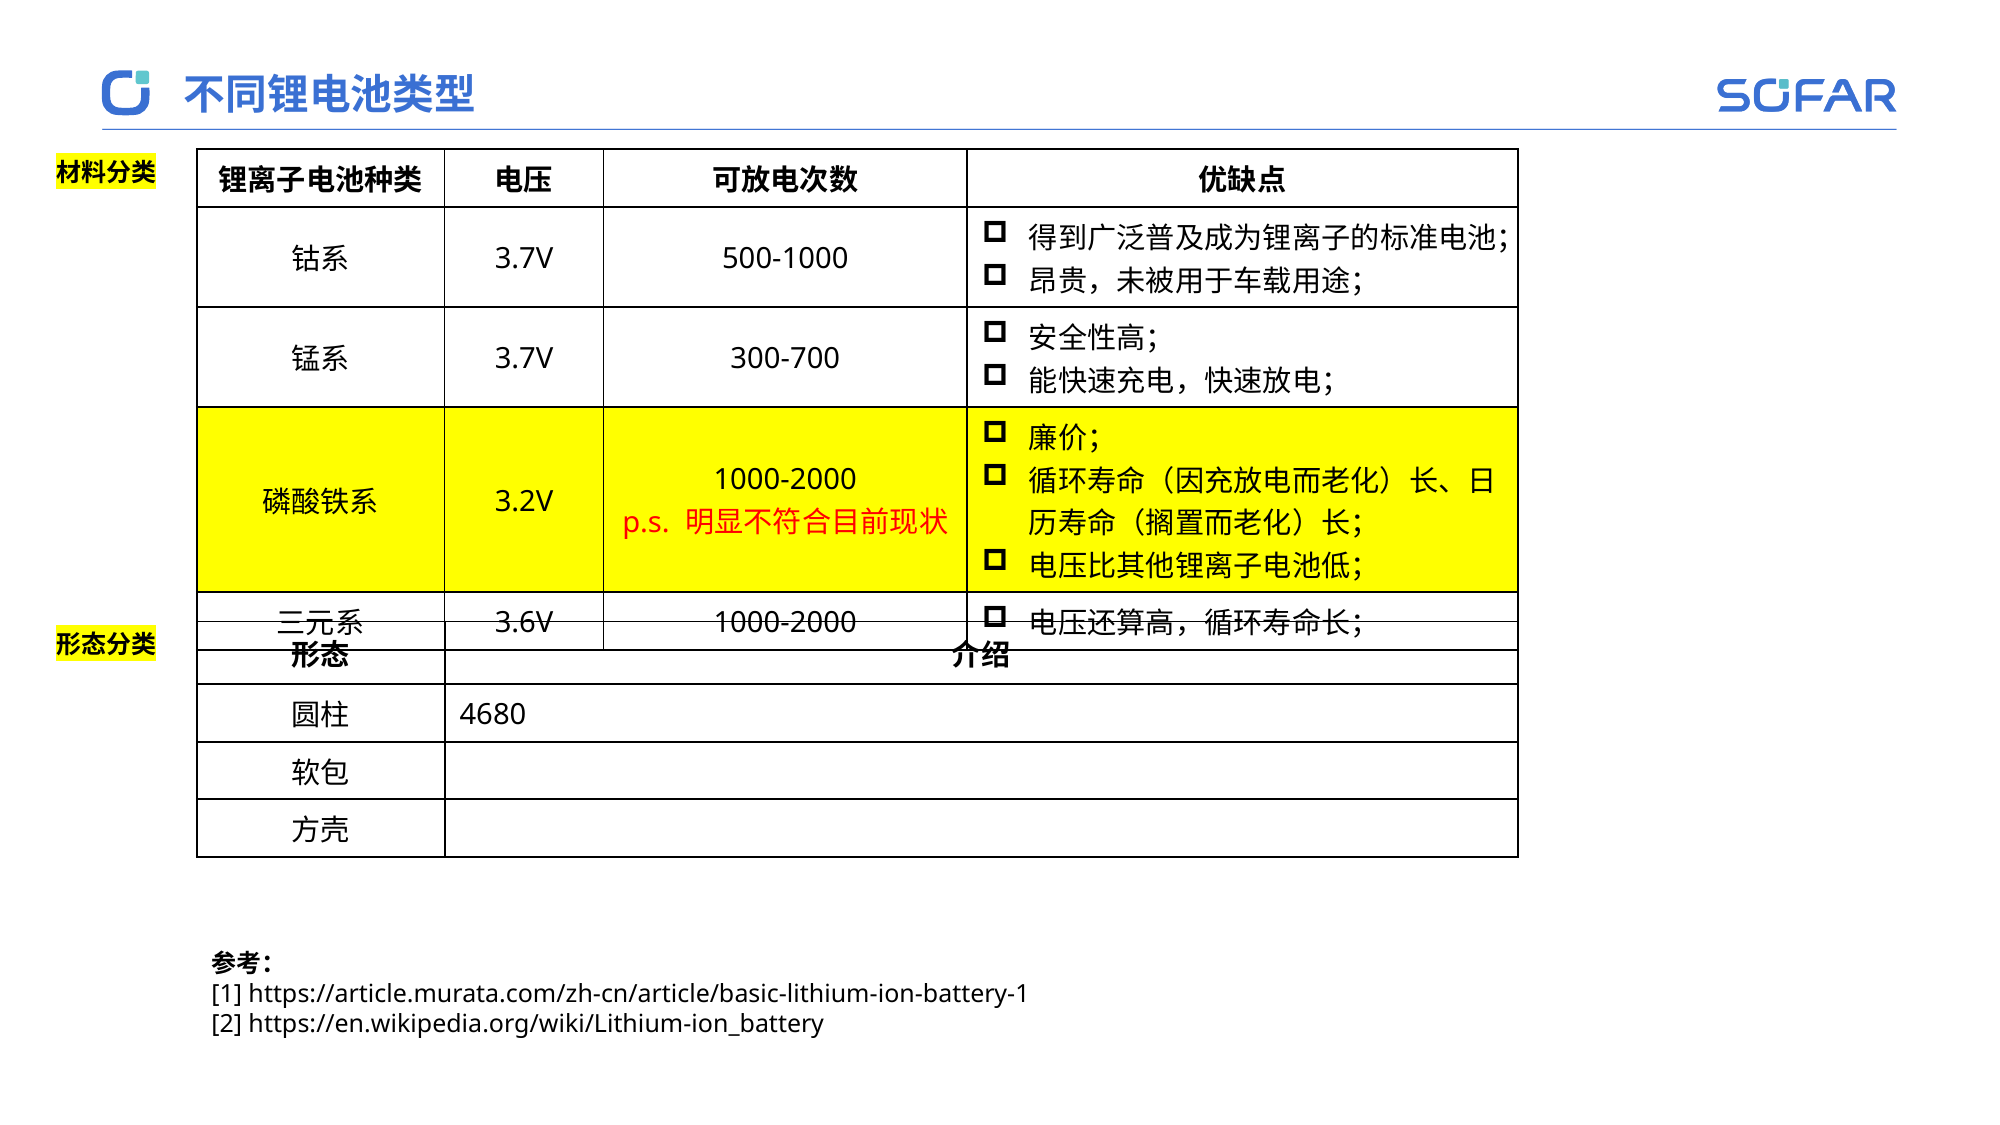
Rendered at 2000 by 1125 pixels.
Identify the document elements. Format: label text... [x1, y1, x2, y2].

table_header 形态 [198, 622, 444, 683]
table_header 可放电次数 [604, 150, 966, 206]
table_cell 4680 [446, 685, 1517, 741]
text_box 形态分类 [41, 621, 176, 673]
table_cell 3.7V [445, 308, 603, 406]
table_cell 方壳 [198, 800, 444, 856]
table_cell 3.7V [445, 208, 603, 306]
table_cell 廉价； 循环寿命（因充放电而老化）长、日历寿命（搁置而老化）长； 电压比其他锂离子电池低； [968, 408, 1517, 591]
table_cell 1000-2000 p.s. 明显不符合目前现状 [604, 408, 966, 591]
text_box 参考： [1] https://article.murata.com/zh-cn/article/basic-lithium-ion-battery-1 [2] https://en.wikipedia.org/wiki/Lithium-ion_battery [196, 940, 1518, 1052]
table_cell 软包 [198, 743, 444, 798]
table_header 电压 [445, 150, 603, 206]
table_cell [446, 800, 1517, 856]
table_cell 300-700 [604, 308, 966, 406]
table_cell [446, 743, 1517, 798]
table_cell 500-1000 [604, 208, 966, 306]
table_cell 圆柱 [198, 685, 444, 741]
table_header 锂离子电池种类 [198, 150, 444, 206]
table_cell 锰系 [198, 308, 444, 406]
table_cell 得到广泛普及成为锂离子的标准电池； 昂贵，未被用于车载用途； [968, 208, 1517, 306]
table_cell 钴系 [198, 208, 444, 306]
table_cell 安全性高； 能快速充电，快速放电； [968, 308, 1517, 406]
table_header 优缺点 [968, 150, 1517, 206]
table_cell 三元系 [198, 593, 444, 621]
table_cell 磷酸铁系 [198, 408, 444, 591]
table_cell 电压还算高，循环寿命长； [968, 593, 1517, 621]
table_header 介绍 [446, 622, 1517, 683]
list 不同锂电池类型 [169, 60, 1403, 113]
picture [102, 78, 1897, 130]
table_cell 1000-2000 [604, 593, 966, 621]
table_cell 3.2V [445, 408, 603, 591]
text_box 材料分类 [41, 149, 176, 200]
table_cell 3.6V [445, 593, 603, 621]
